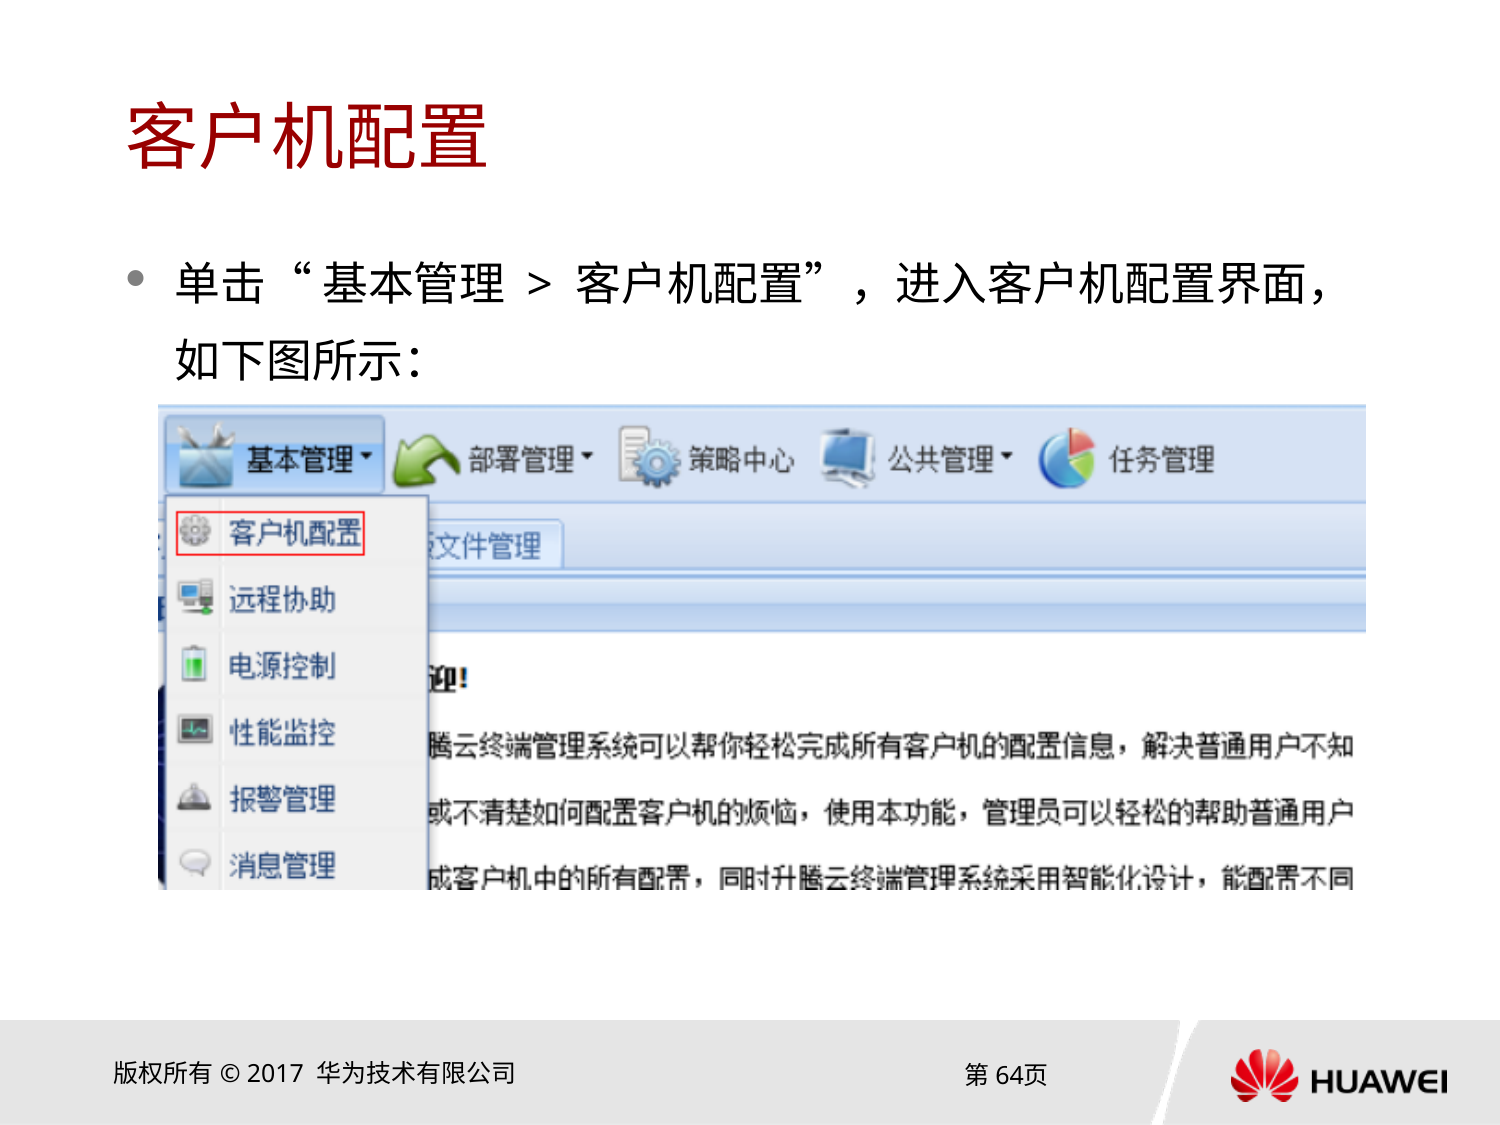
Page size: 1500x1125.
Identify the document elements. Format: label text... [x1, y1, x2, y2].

list 单击“ 基本管理 > 客户机配置”，进入客户机配置界面，如下图所示： [111, 225, 1412, 870]
picture [0, 1020, 1500, 1125]
picture [158, 404, 1366, 890]
title 客户机配置 [111, 63, 1412, 207]
